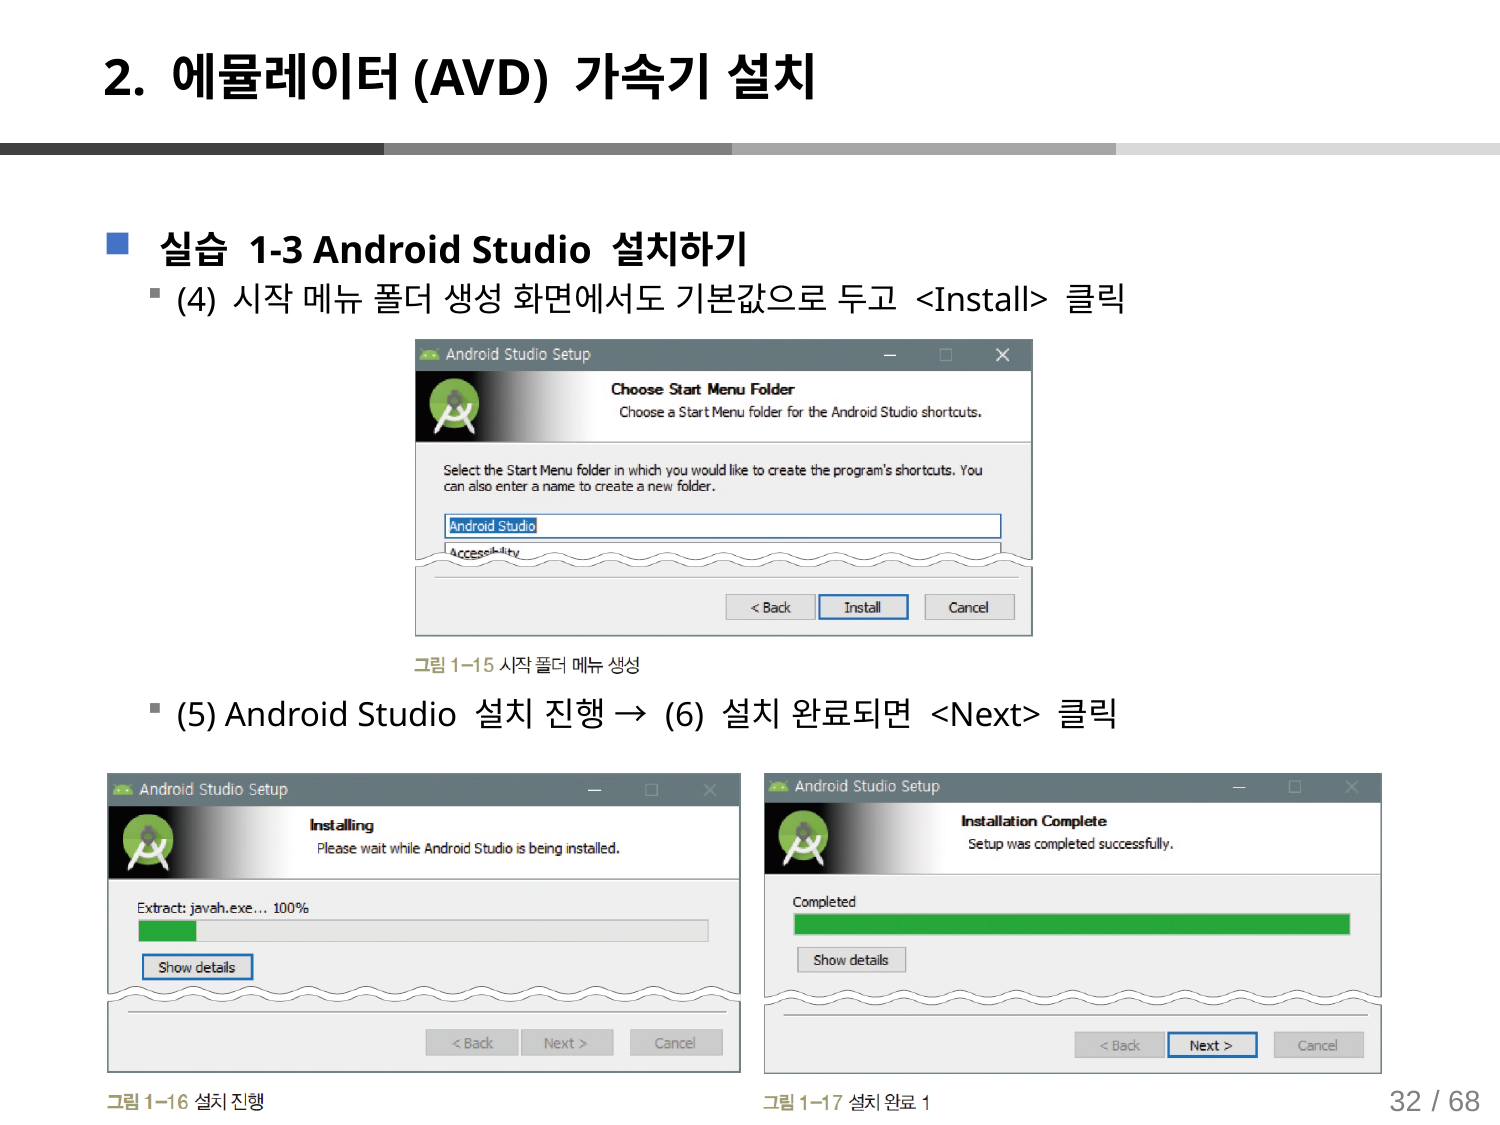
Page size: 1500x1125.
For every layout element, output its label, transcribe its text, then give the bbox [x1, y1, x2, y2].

title 2. 에뮬레이터(AVD) 가속기 설치 [88, 30, 1211, 121]
list 실습 1-3 Android Studio 설치하기 (4) 시작 메뉴 폴더 생성 화면에서도 기본값으로 두고 <Install> 클릭 (5) Android Studio 설치 진행 → (6) 설치 완료되면 <Next> 클릭 [88, 196, 1436, 1083]
picture [104, 770, 743, 1114]
picture [761, 770, 1384, 1114]
picture [412, 337, 1034, 675]
